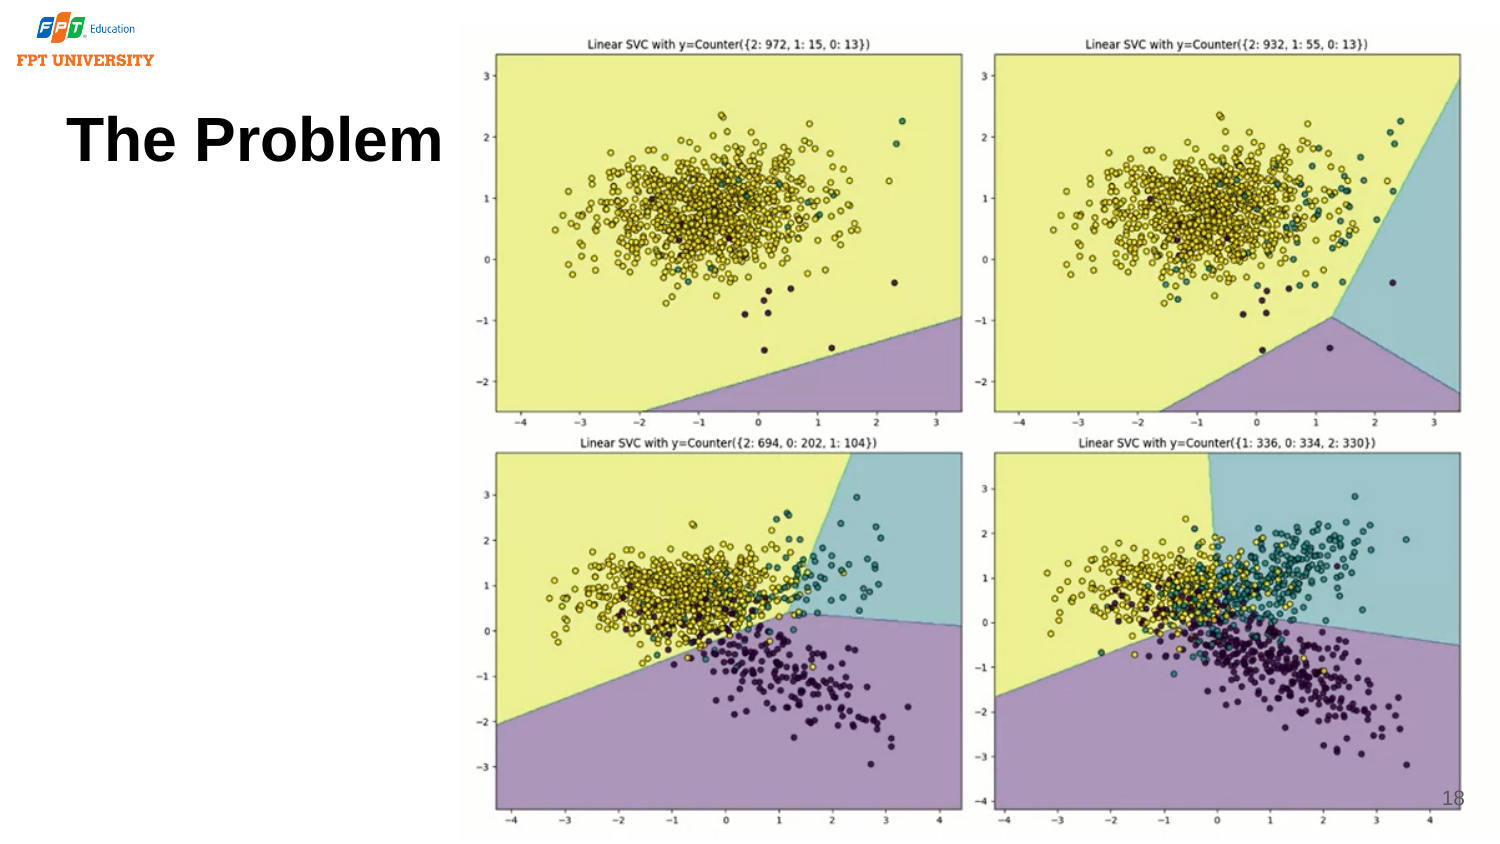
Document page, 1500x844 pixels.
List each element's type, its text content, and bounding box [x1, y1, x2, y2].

picture [11, 1, 160, 77]
title The Problem [51, 72, 454, 167]
picture [459, 22, 1500, 841]
